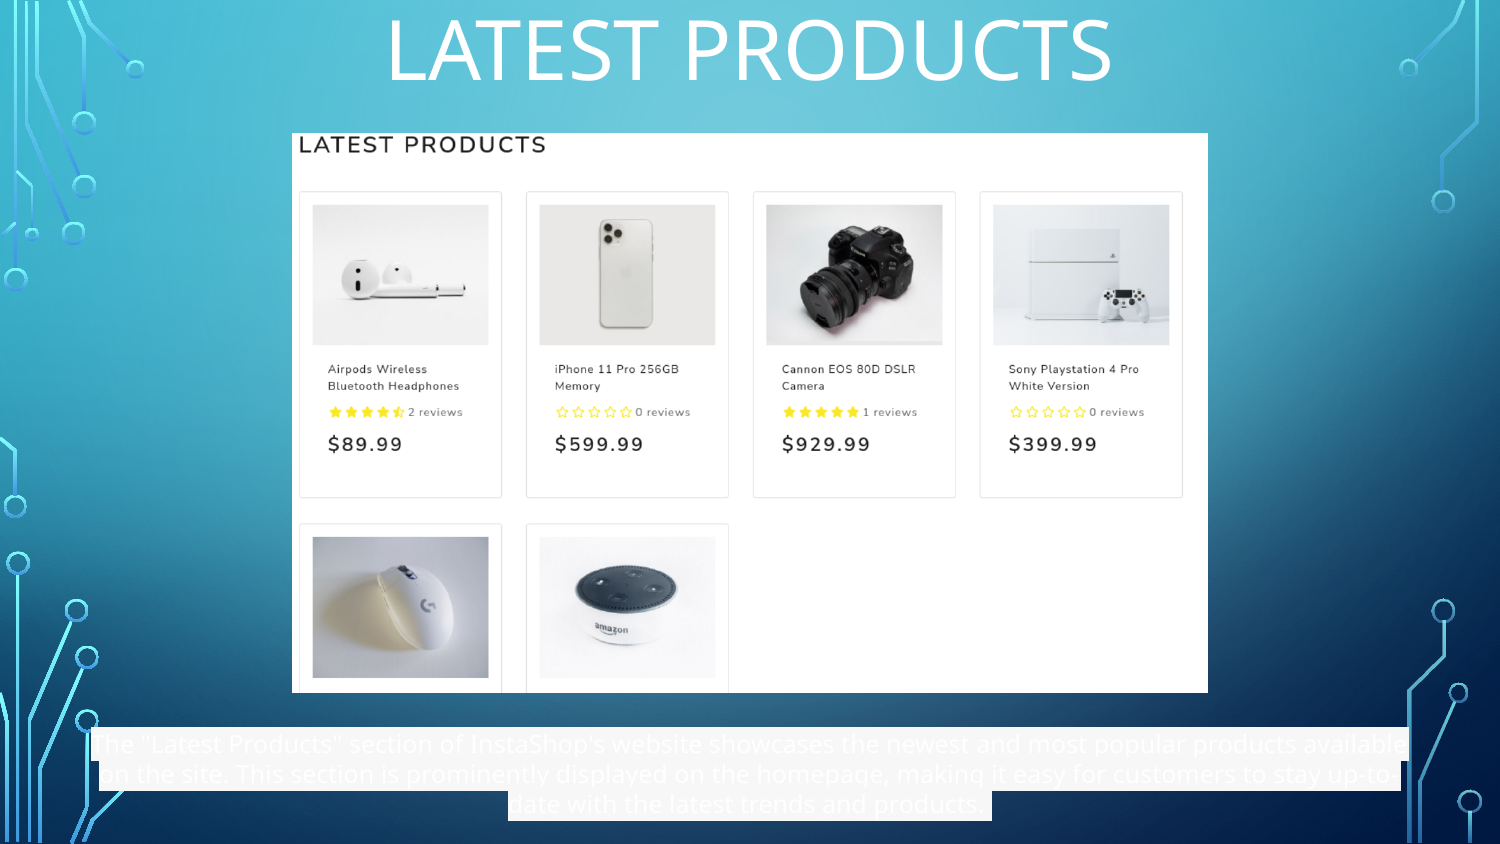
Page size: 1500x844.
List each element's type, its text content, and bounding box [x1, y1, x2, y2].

picture [291, 132, 1209, 694]
title Latest Products [51, 0, 1449, 134]
text_box The "Latest Products" section of InstaShop's website showcases the newest and most popular products available on the site. This section is prominently displayed on the homepage, making it easy for customers to stay up-to-date with the latest trends and products. [75, 713, 1425, 834]
